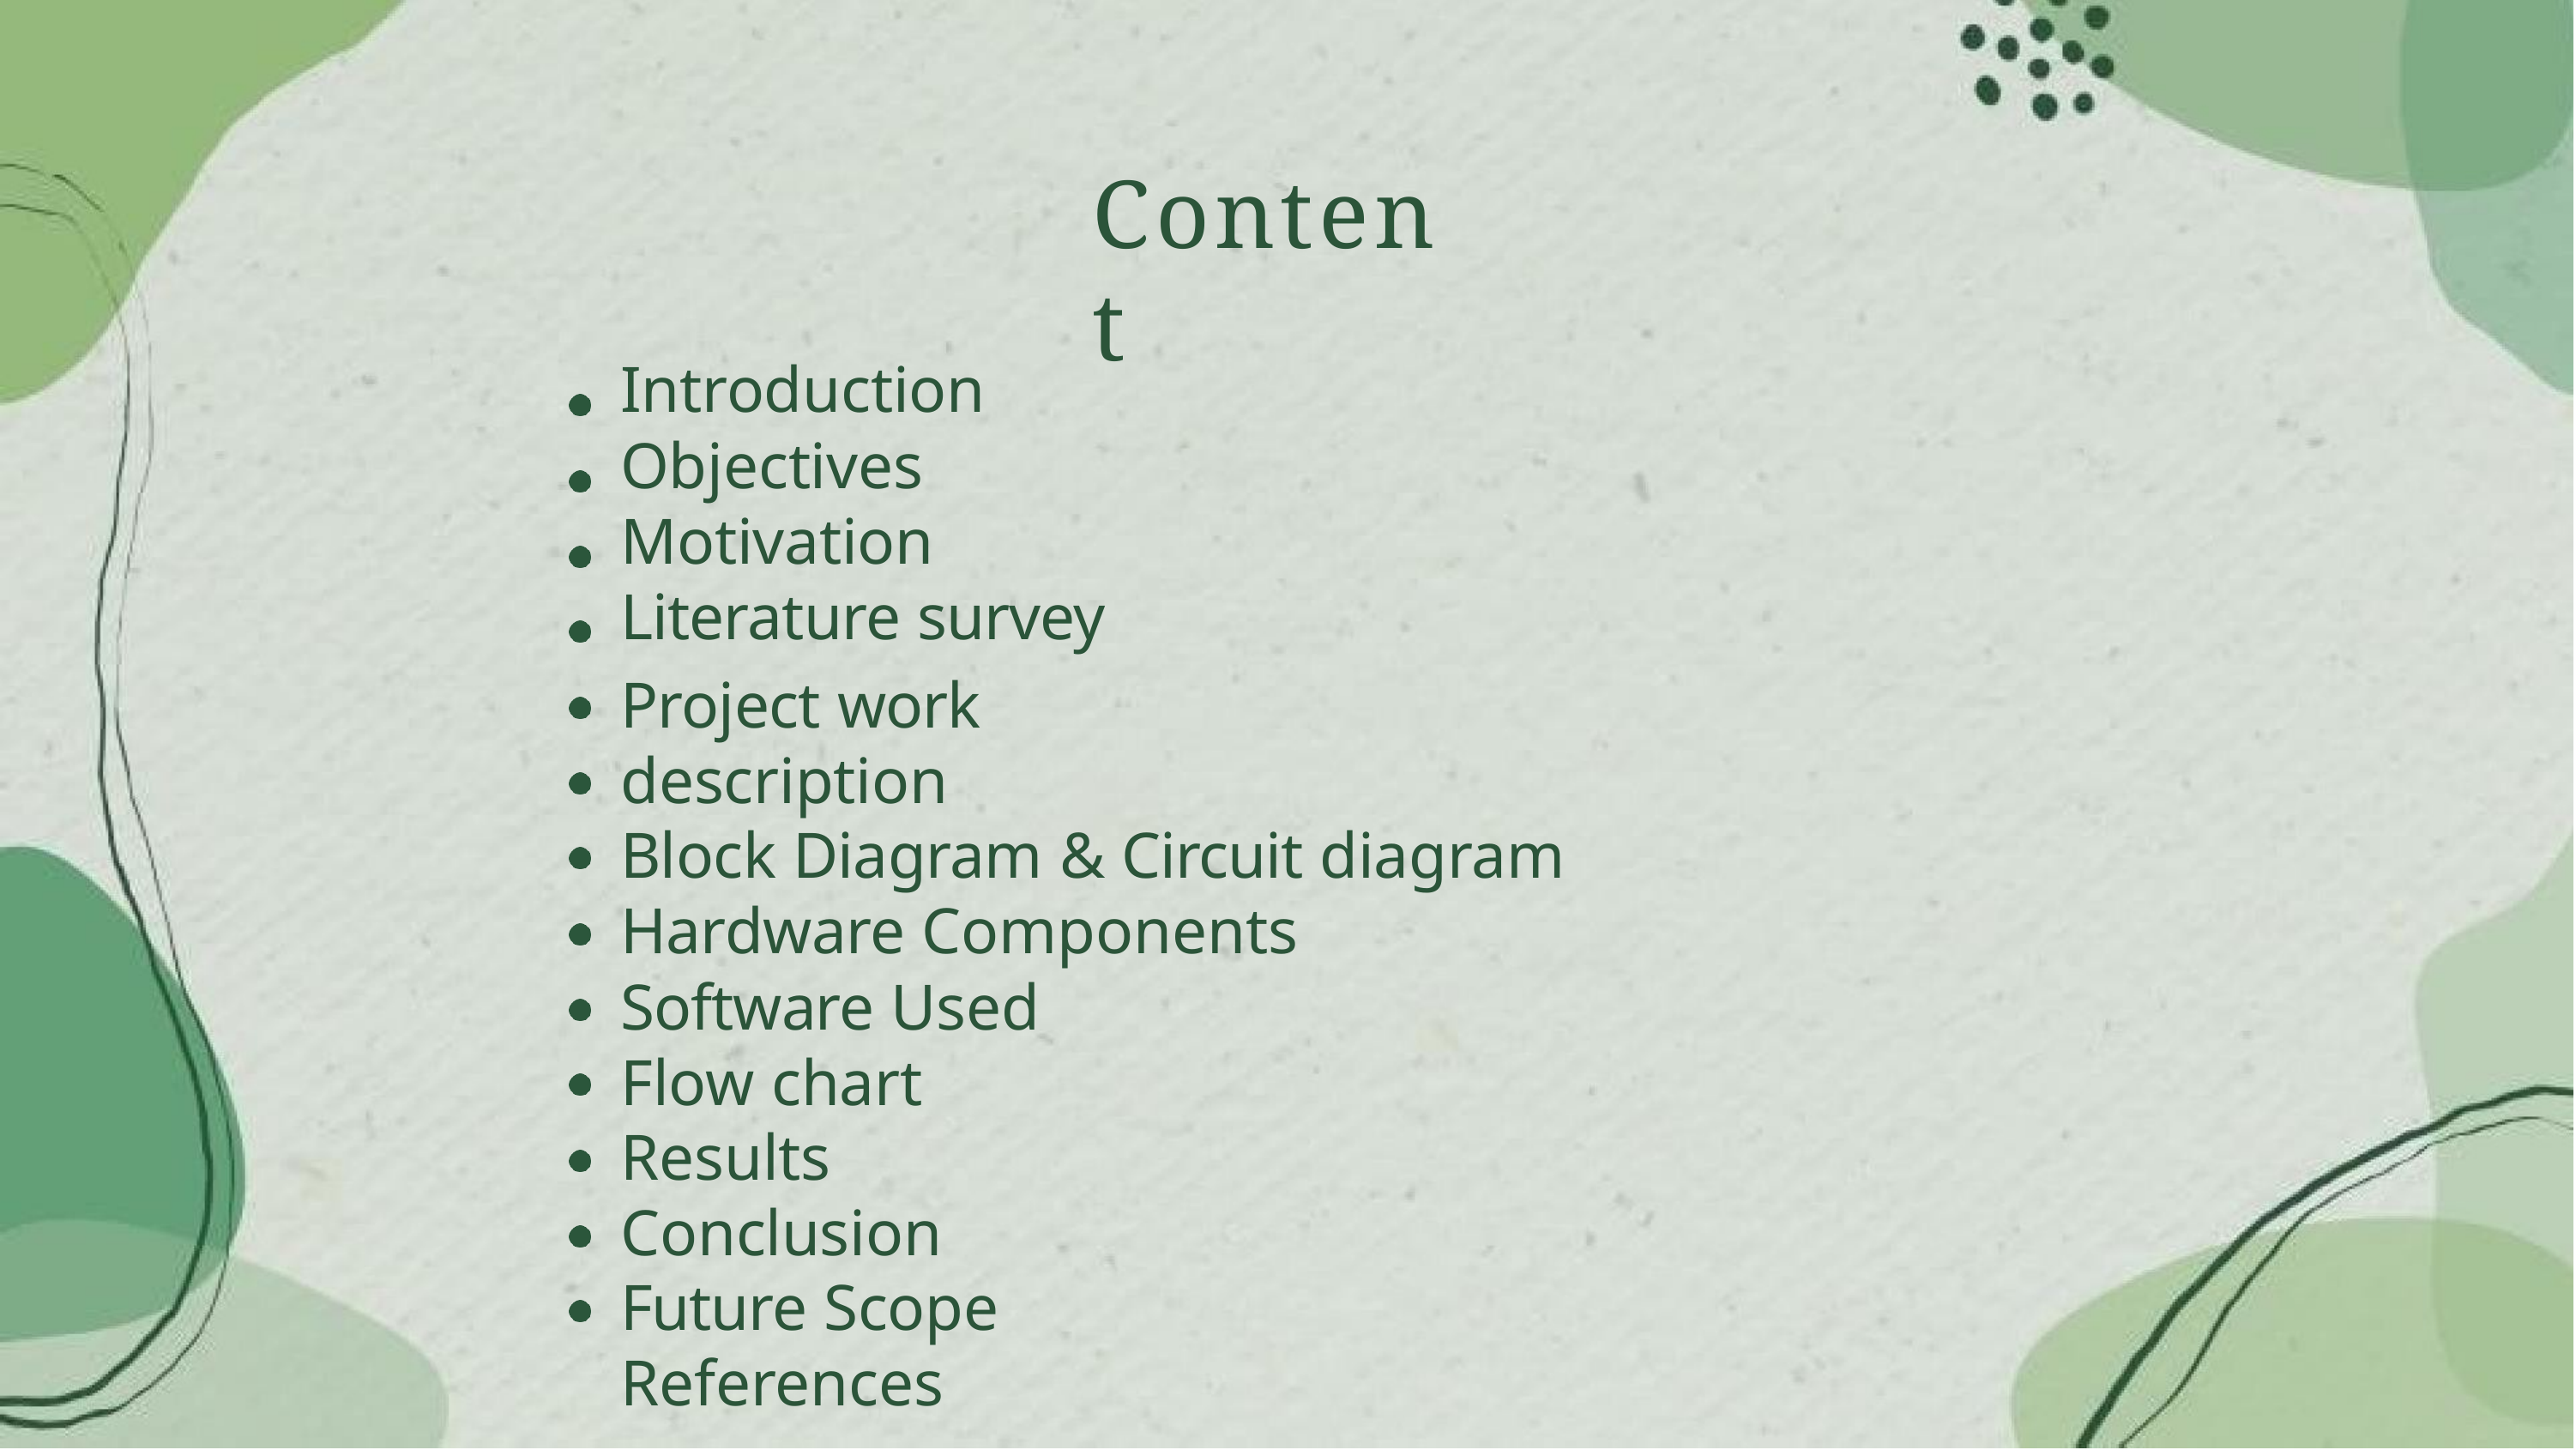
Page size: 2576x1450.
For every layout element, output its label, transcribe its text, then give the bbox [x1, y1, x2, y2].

title Content [1090, 152, 1467, 397]
picture [0, 0, 2573, 1448]
text_box Introduction Objectives Motivation Literature survey Project work description Block Diagram & Circuit diagram Hardware Components Software Used Flow chart Results Conclusion Future Scope References [618, 347, 1620, 1418]
